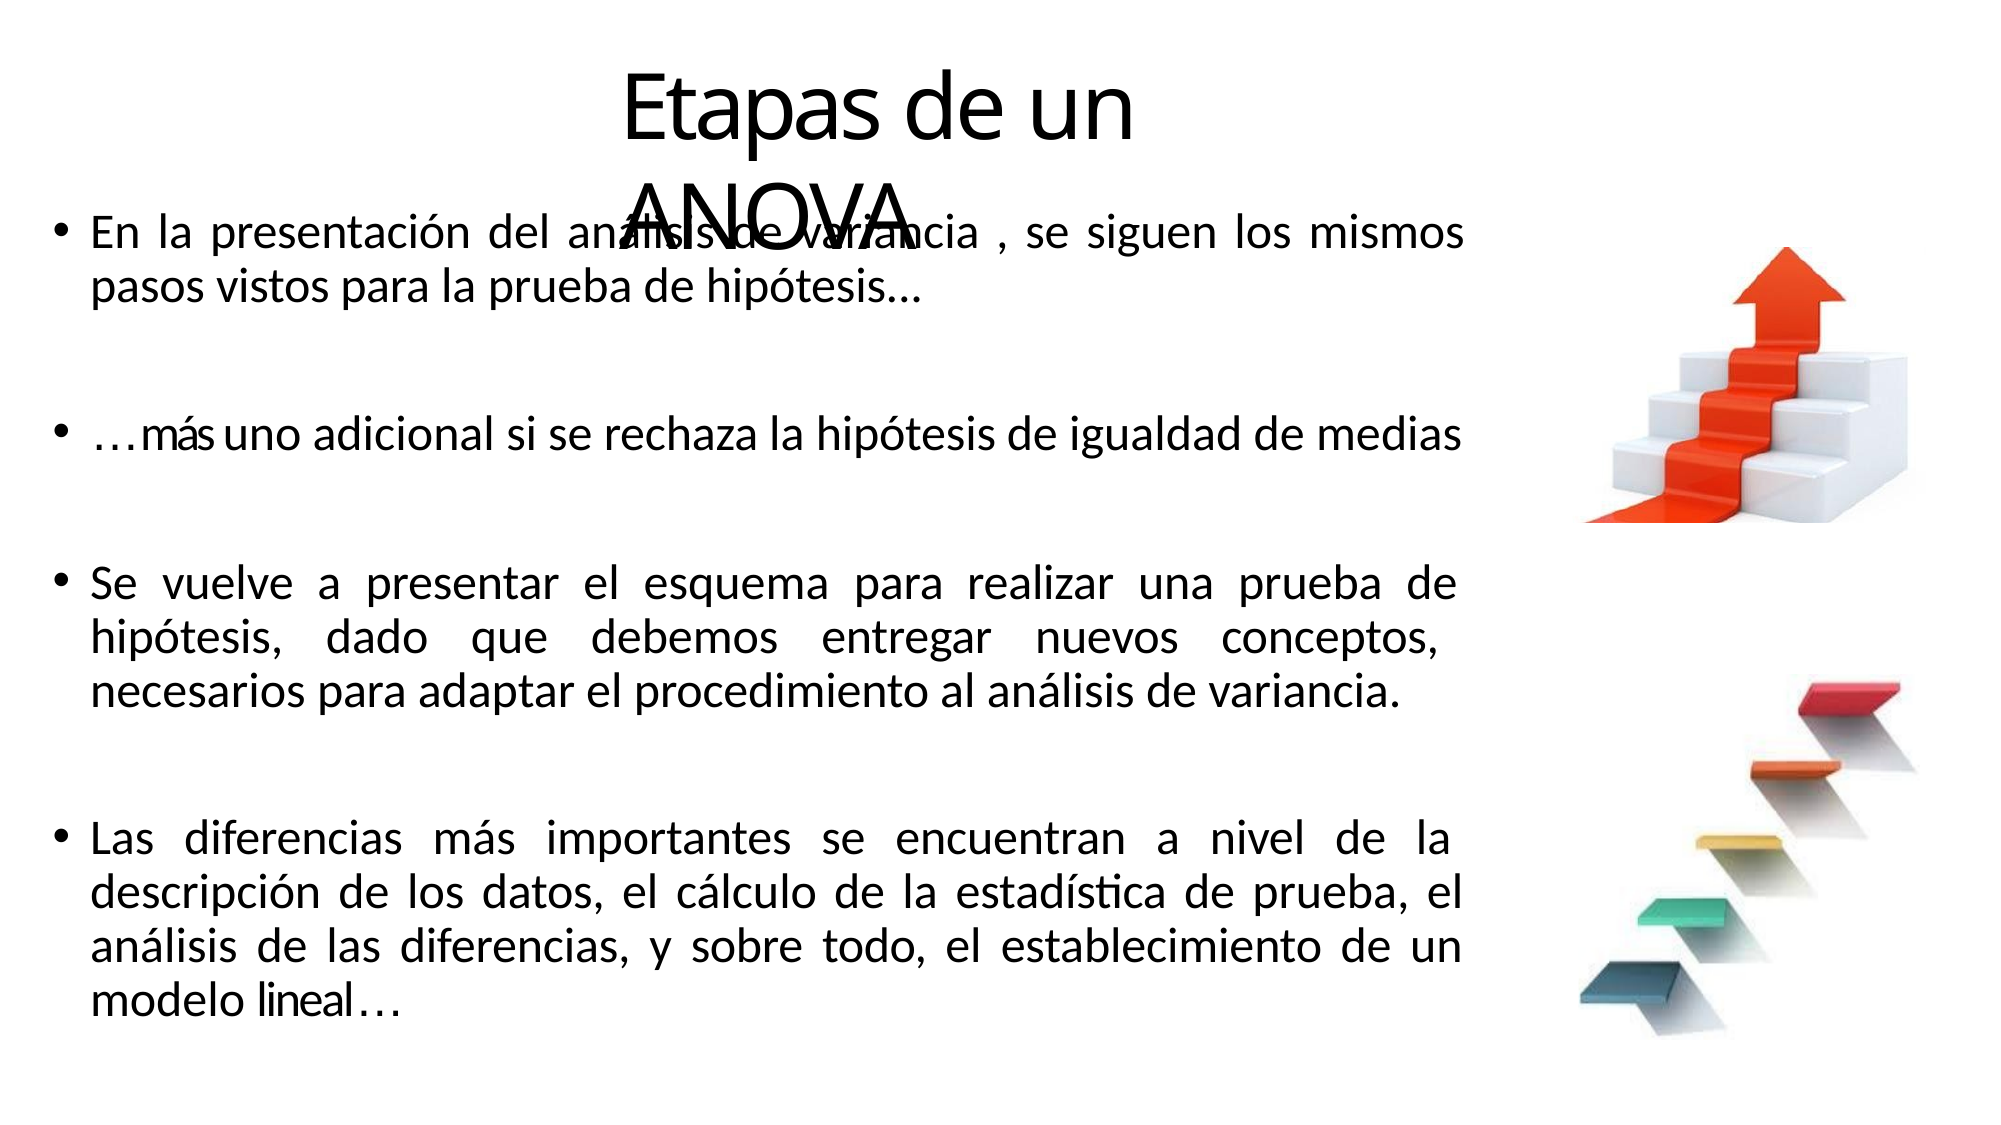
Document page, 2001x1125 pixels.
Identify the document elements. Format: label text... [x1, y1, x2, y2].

text_box [1578, 674, 1920, 1040]
title Etapas de un ANOVA [617, 45, 1384, 196]
text_box [1572, 247, 1926, 523]
text_box En la presentación del análisis de variancia , se siguen los mismos pasos vistos para la prueba de hipótesis... …más uno adicional si se rechaza la hipótesis de igualdad de medias Se vuelve a presentar el esquema para realizar una prueba de hipótesis, dado que debemos entregar nuevos conceptos, necesarios para adaptar el procedimiento al análisis de variancia. Las diferencias más importantes se encuentran a nivel de la descripción de los datos, el cálculo de la estadística de prueba, el análisis de las diferencias, y sobre todo, el establecimiento de un modelo lineal… [50, 196, 1483, 1028]
